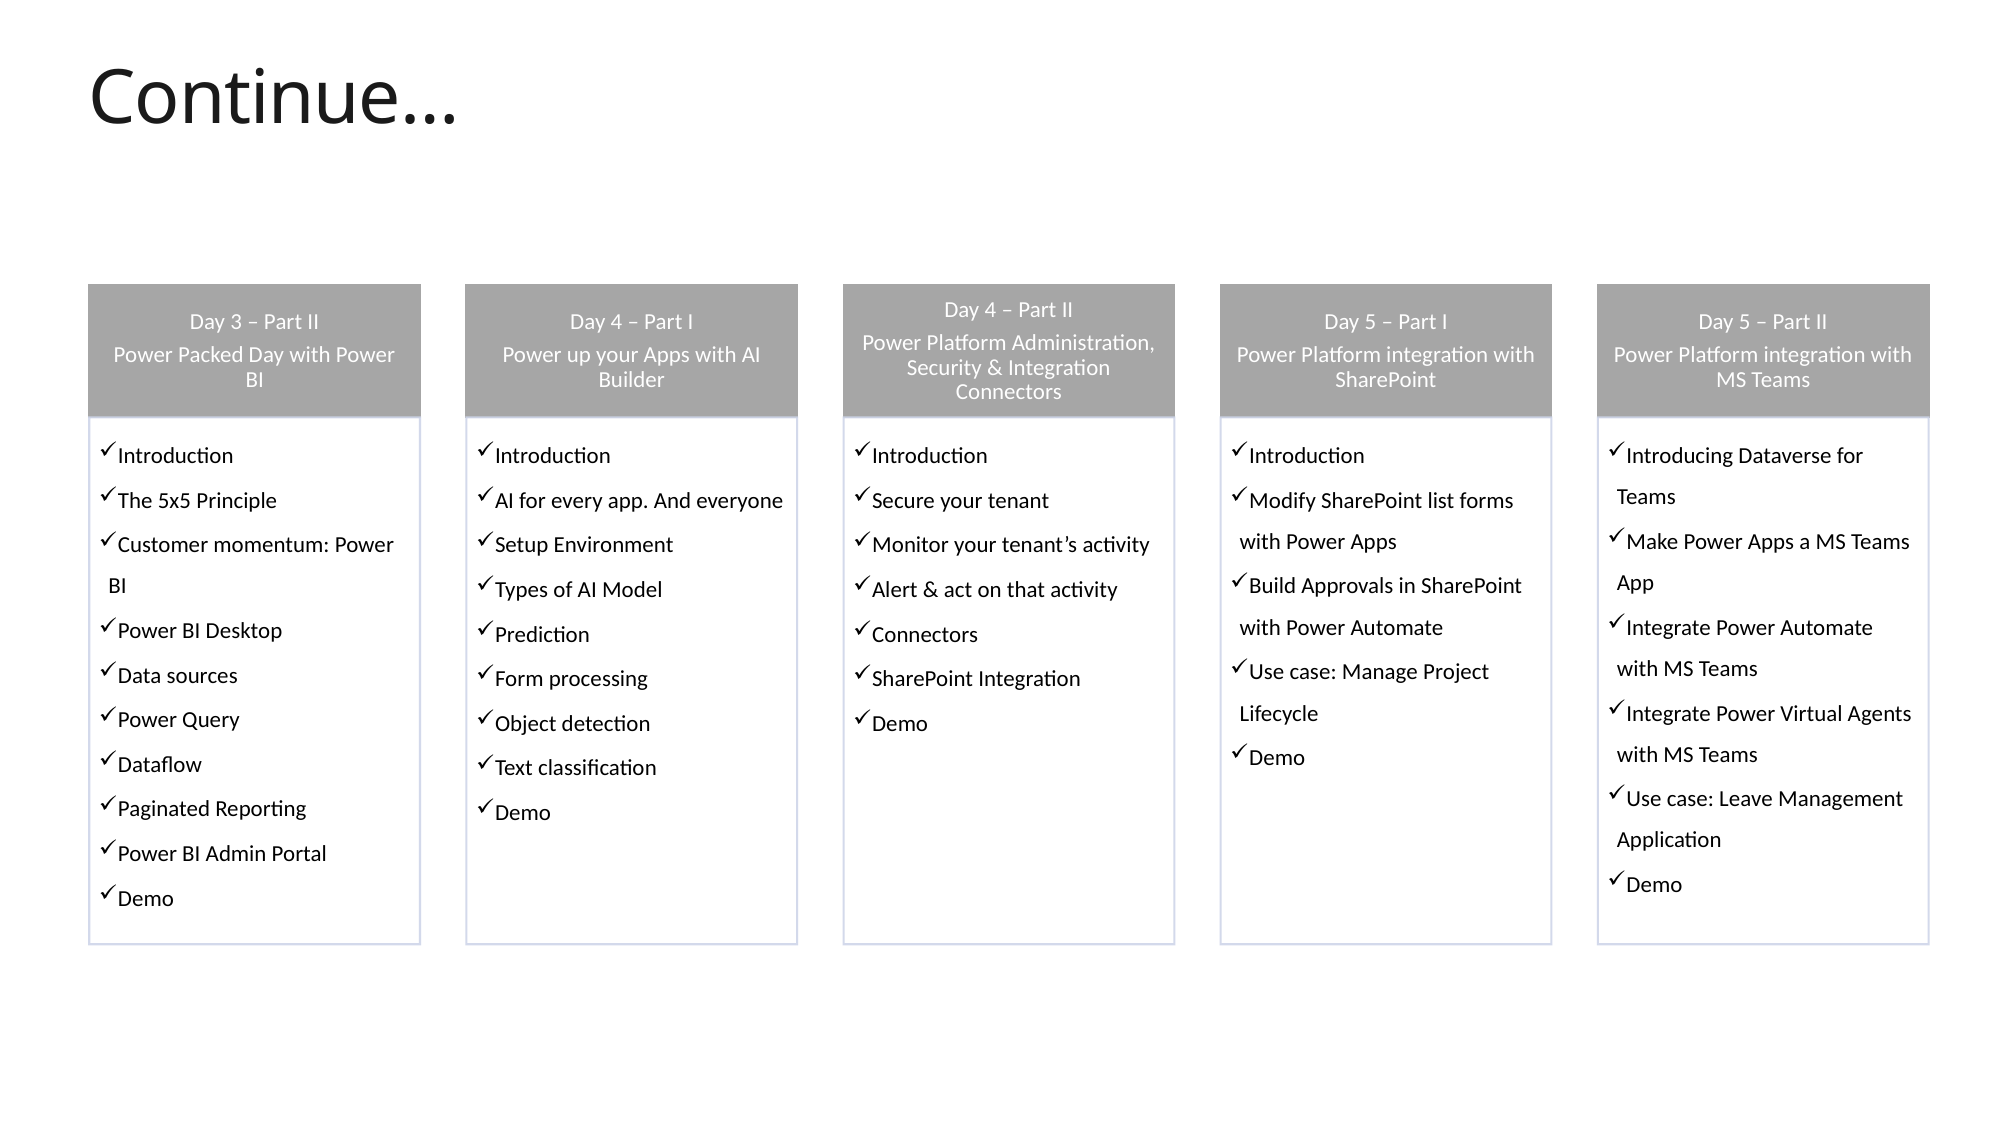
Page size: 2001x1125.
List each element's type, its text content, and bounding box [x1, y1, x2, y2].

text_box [88, 230, 1930, 1000]
title Continue… [88, 52, 1948, 159]
